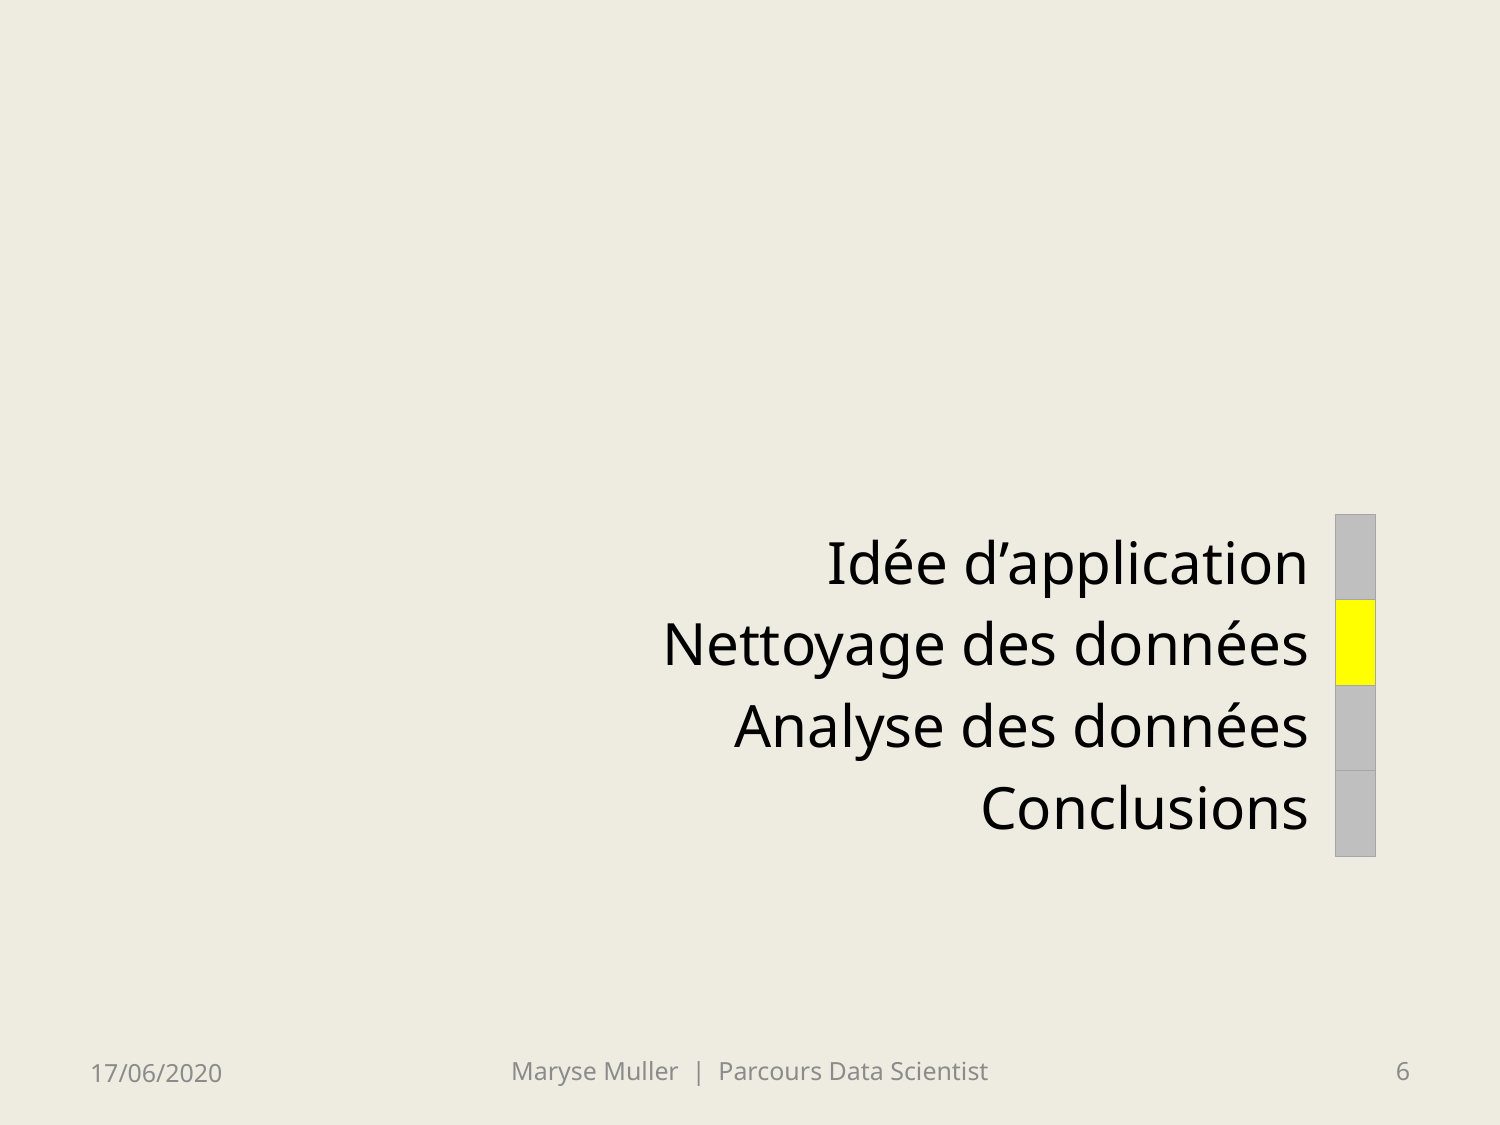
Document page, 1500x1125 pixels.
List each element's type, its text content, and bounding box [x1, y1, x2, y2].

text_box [1335, 514, 1377, 857]
text_box Idée d’application Nettoyage des données Analyse des données Conclusions [586, 518, 1325, 869]
slide_number 6 [1074, 1042, 1425, 1103]
footer Maryse Muller | Parcours Data Scientist [472, 1042, 1028, 1103]
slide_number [75, 1042, 425, 1103]
